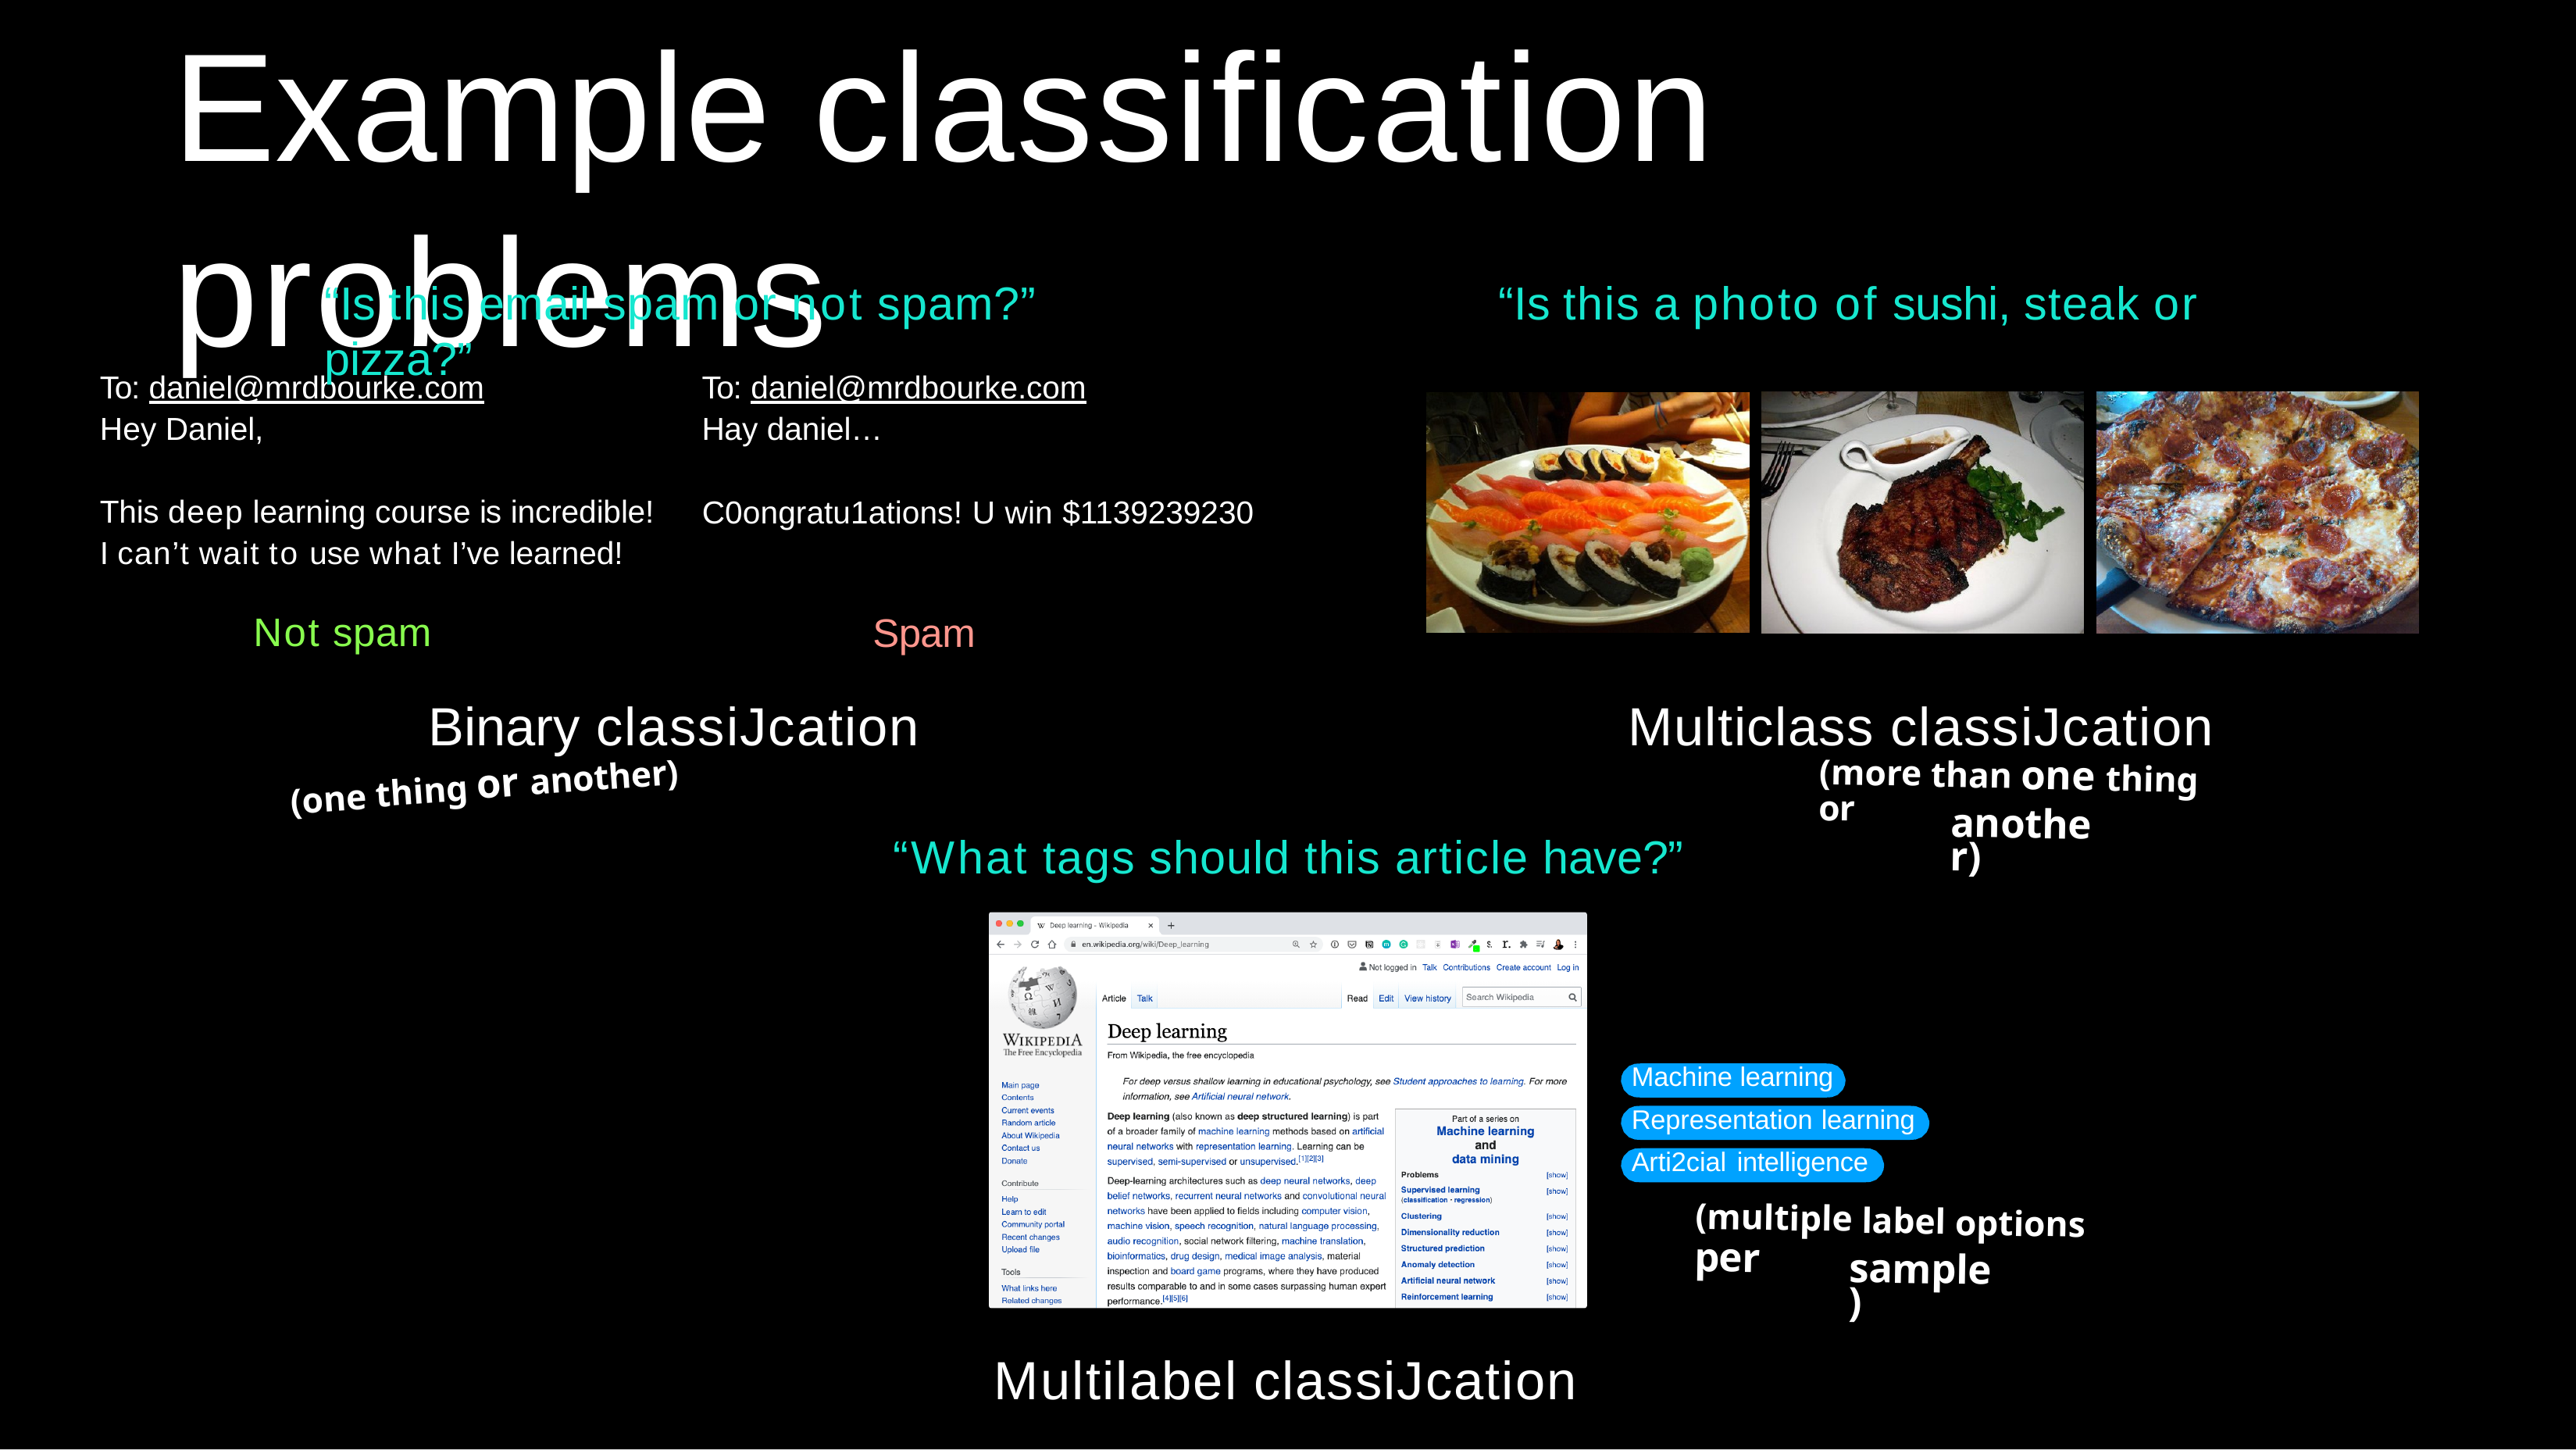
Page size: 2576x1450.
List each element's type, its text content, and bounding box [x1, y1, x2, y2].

text_box “Is this email spam or not spam?” “Is this a photo of sushi, steak or pizza?” [323, 271, 2349, 385]
picture [1426, 392, 1750, 634]
text_box [1922, 1109, 1930, 1137]
picture [2096, 391, 2419, 634]
text_box (multiple label options per [1694, 1209, 2152, 1288]
text_box To: daniel@mrdbourke.com Hay daniel… [700, 385, 1108, 447]
text_box another) [1950, 811, 2106, 882]
text_box This deep learning course is incredible! I can’t wait to use what I’ve learned! Not spam [98, 486, 660, 655]
text_box Binary classiJcation Multiclass classiJcation “What tags should this article have?” [426, 690, 2219, 884]
text_box To: daniel@mrdbourke.com Hey Daniel, [98, 362, 506, 447]
text_box [1621, 1150, 1879, 1183]
text_box (more than one thing or [1818, 763, 2240, 839]
text_box Spam [871, 605, 980, 655]
text_box [1621, 1108, 1629, 1138]
picture [958, 891, 1618, 1348]
picture [1761, 391, 2084, 634]
text_box sample) [1848, 1256, 1996, 1327]
text_box [1621, 1066, 1629, 1095]
title Example classification problems [170, 5, 2407, 377]
text_box (one thing or another) [289, 763, 682, 824]
text_box Machine learning Representation learning Arti2cial intelligence [1629, 1047, 1922, 1177]
text_box C0ongratu1ations! U win $1139239230 [700, 490, 1256, 530]
text_box Multilabel classiJcation [992, 1353, 1582, 1411]
